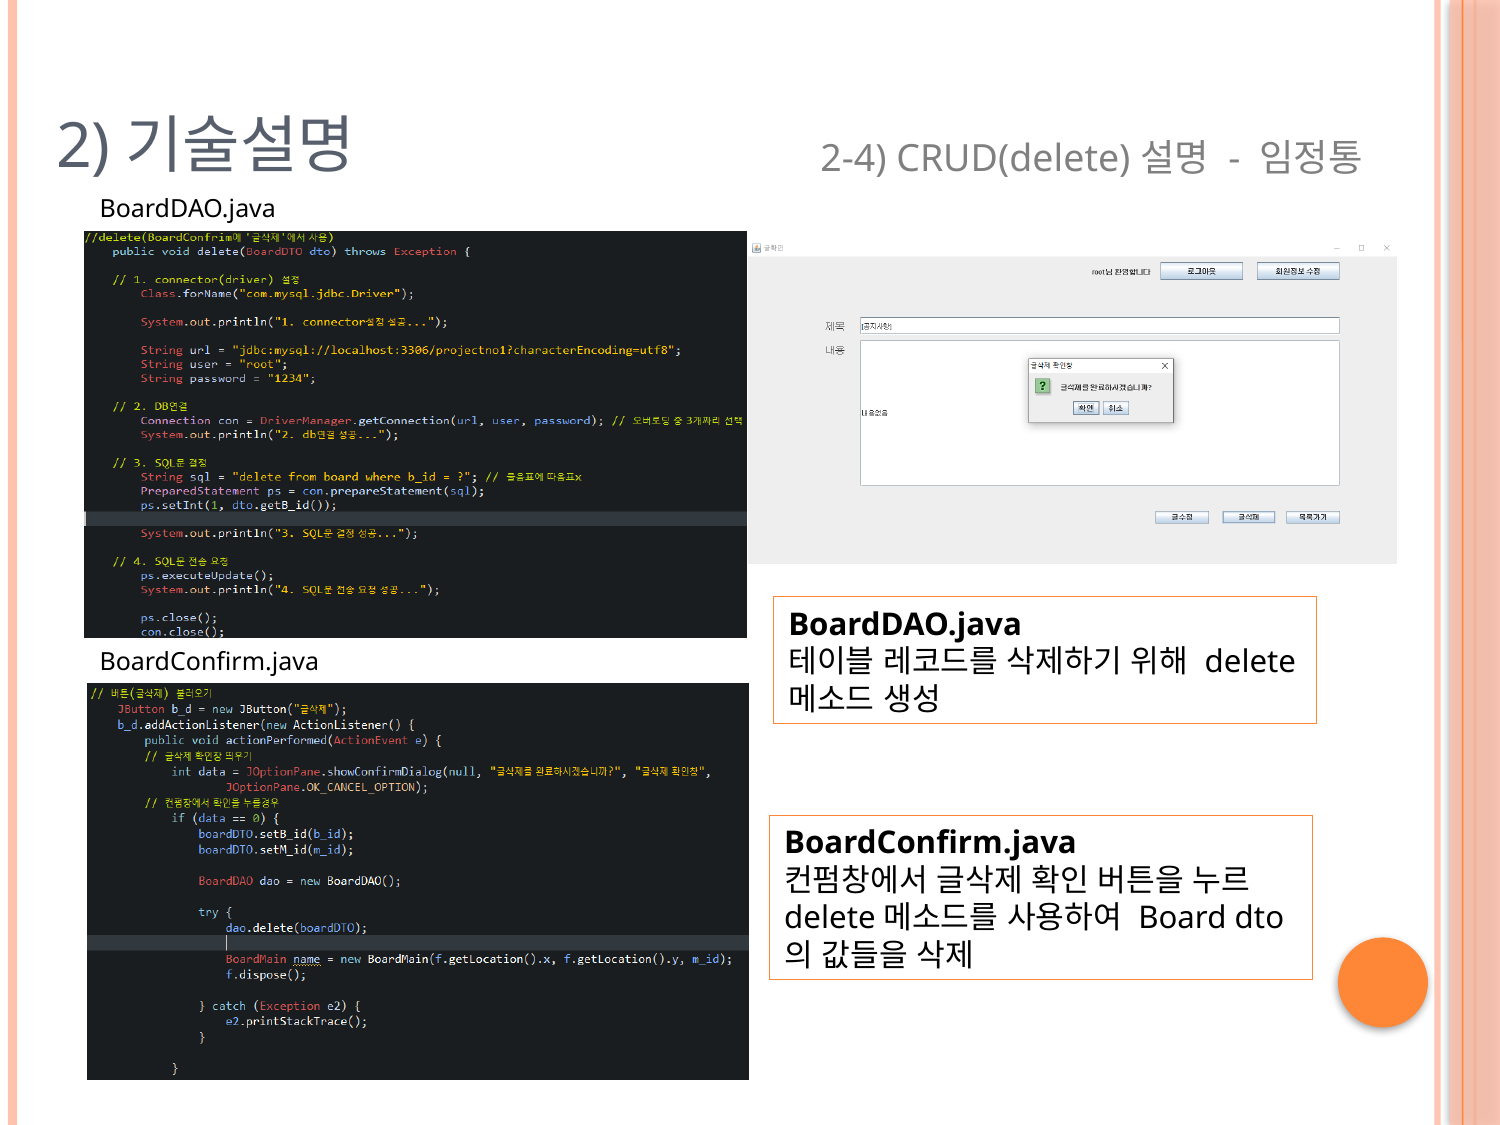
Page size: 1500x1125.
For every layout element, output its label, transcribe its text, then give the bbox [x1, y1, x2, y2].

picture [86, 682, 750, 1081]
text_box BoardDAO.java [84, 185, 335, 228]
picture [748, 240, 1397, 565]
picture [84, 230, 747, 639]
text_box BoardDAO.java 테이블 레코드를 삭제하기 위해 delete메소드 생성 [773, 596, 1317, 724]
text_box BoardConfirm.java 컨펌창에서 글삭제 확인 버튼을 누르delete메소드를 사용하여 Board dto의 값들을 삭제 [769, 815, 1313, 980]
text_box 2-4) CRUD(delete)설명 - 임정통 [805, 127, 1378, 187]
text_box BoardConfirm.java [84, 647, 361, 683]
title 2)기술설명 [41, 0, 1267, 188]
